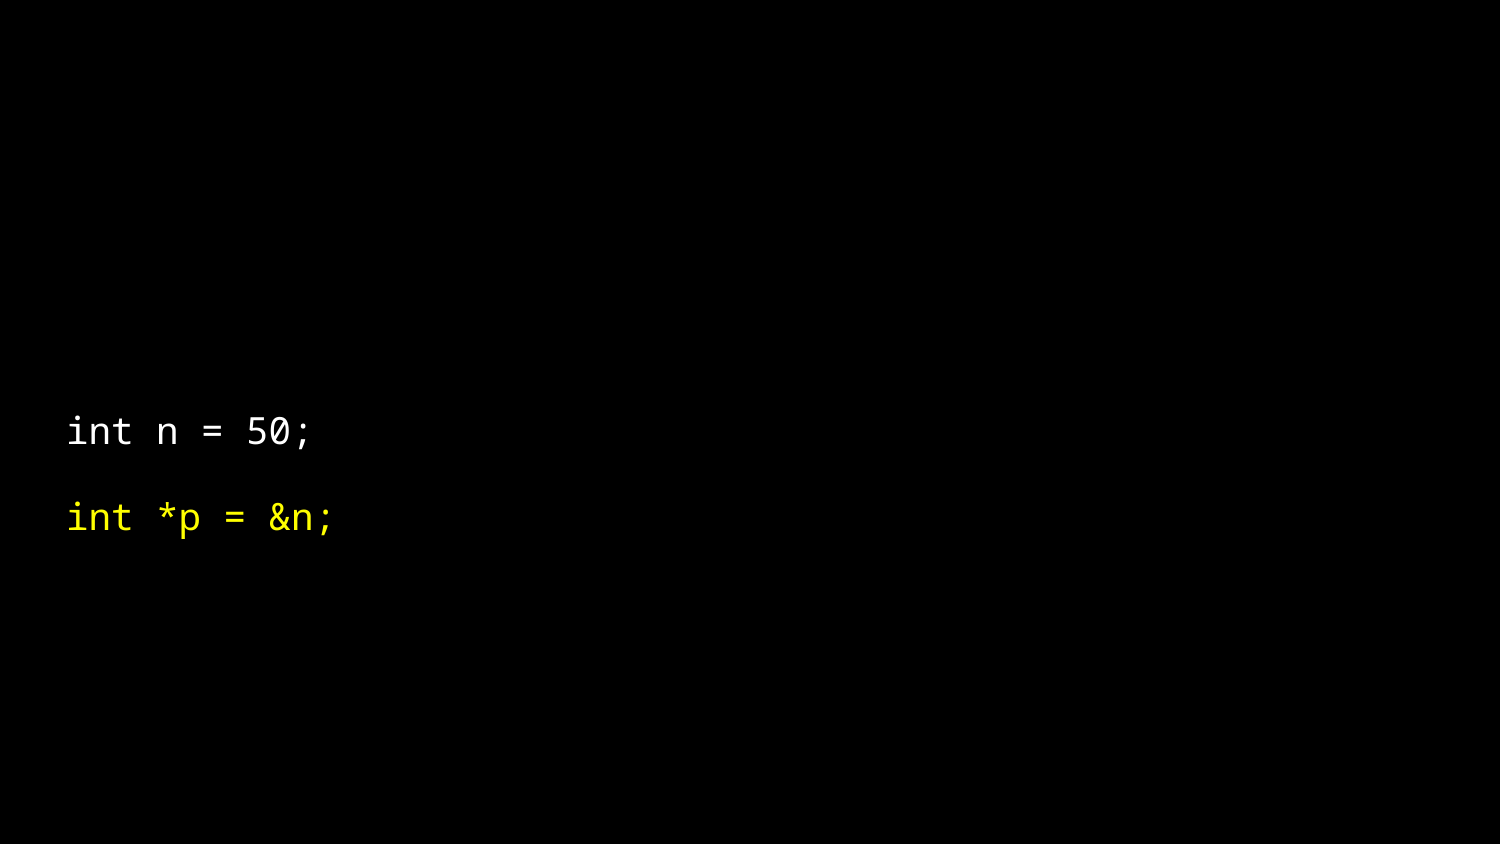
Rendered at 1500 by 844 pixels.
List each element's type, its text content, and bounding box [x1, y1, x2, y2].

list int n = 50; int *p = &n; [51, 189, 1449, 750]
